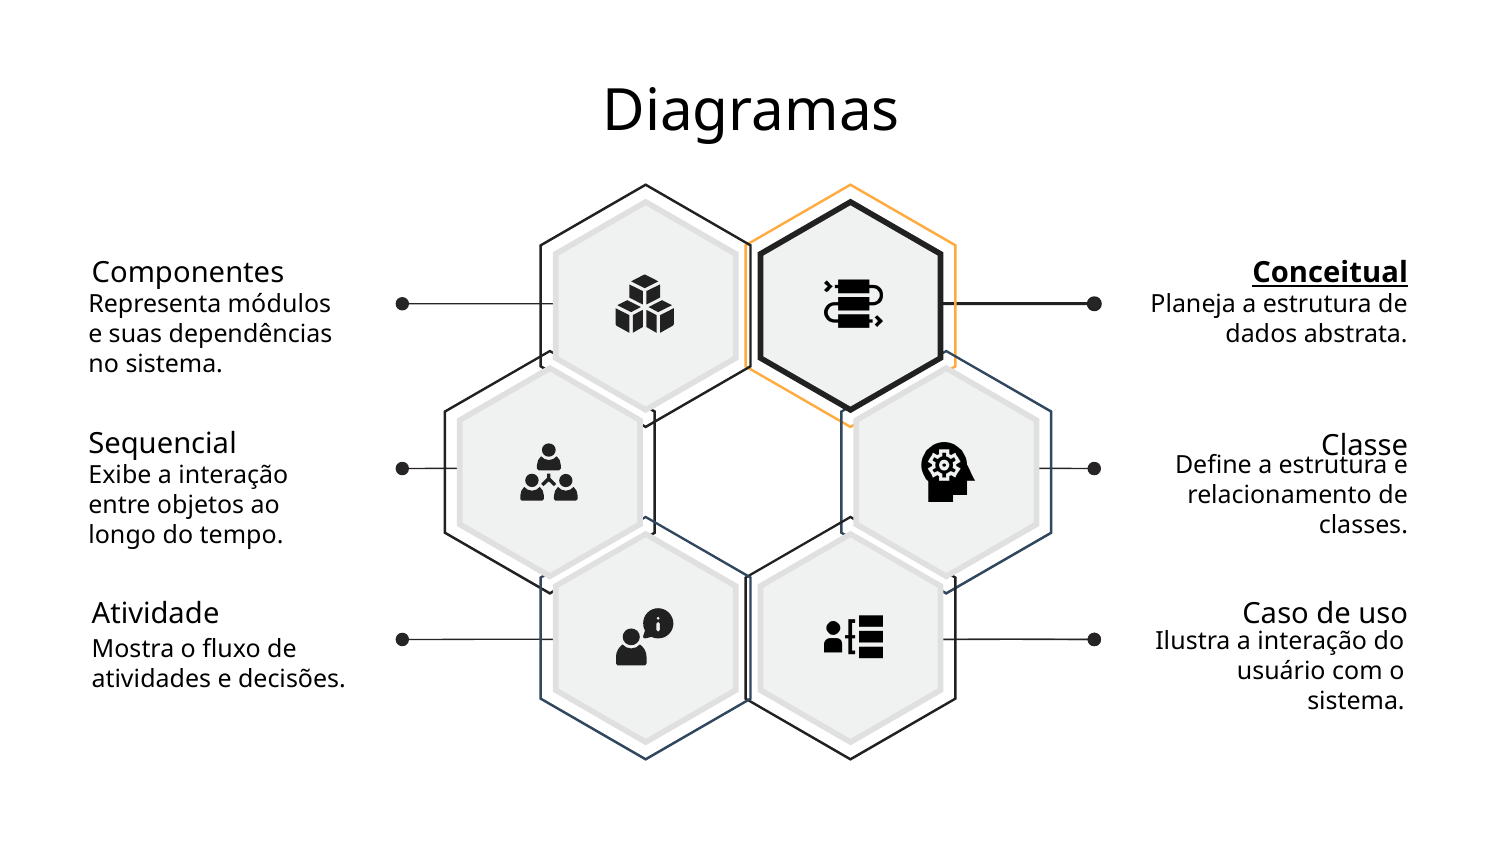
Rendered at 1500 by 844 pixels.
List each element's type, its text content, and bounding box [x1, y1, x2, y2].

text_box Define a estrutura e relacionamento de classes. [1133, 464, 1424, 524]
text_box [615, 274, 674, 333]
text_box Classe [1133, 422, 1424, 464]
text_box Mostra o fluxo de atividades e decisões. [76, 633, 367, 692]
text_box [395, 183, 1102, 761]
text_box Componentes [76, 249, 367, 293]
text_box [615, 607, 674, 666]
text_box Representa módulos e suas dependências no sistema. [73, 303, 363, 362]
picture [824, 607, 884, 667]
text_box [519, 443, 578, 501]
text_box Planeja a estrutura de dados abstrata. [1133, 303, 1424, 362]
text_box Atividade [76, 590, 367, 633]
text_box Sequencial [73, 420, 363, 463]
picture [824, 274, 884, 333]
text_box Diagramas [117, 67, 1385, 147]
text_box Ilustra a interação do usuário com o sistema. [1130, 639, 1420, 699]
text_box Caso de uso [1133, 590, 1424, 634]
text_box Exibe a interação entre objetos ao longo do tempo. [73, 474, 363, 533]
picture [918, 442, 978, 502]
text_box Conceitual [1133, 249, 1424, 293]
